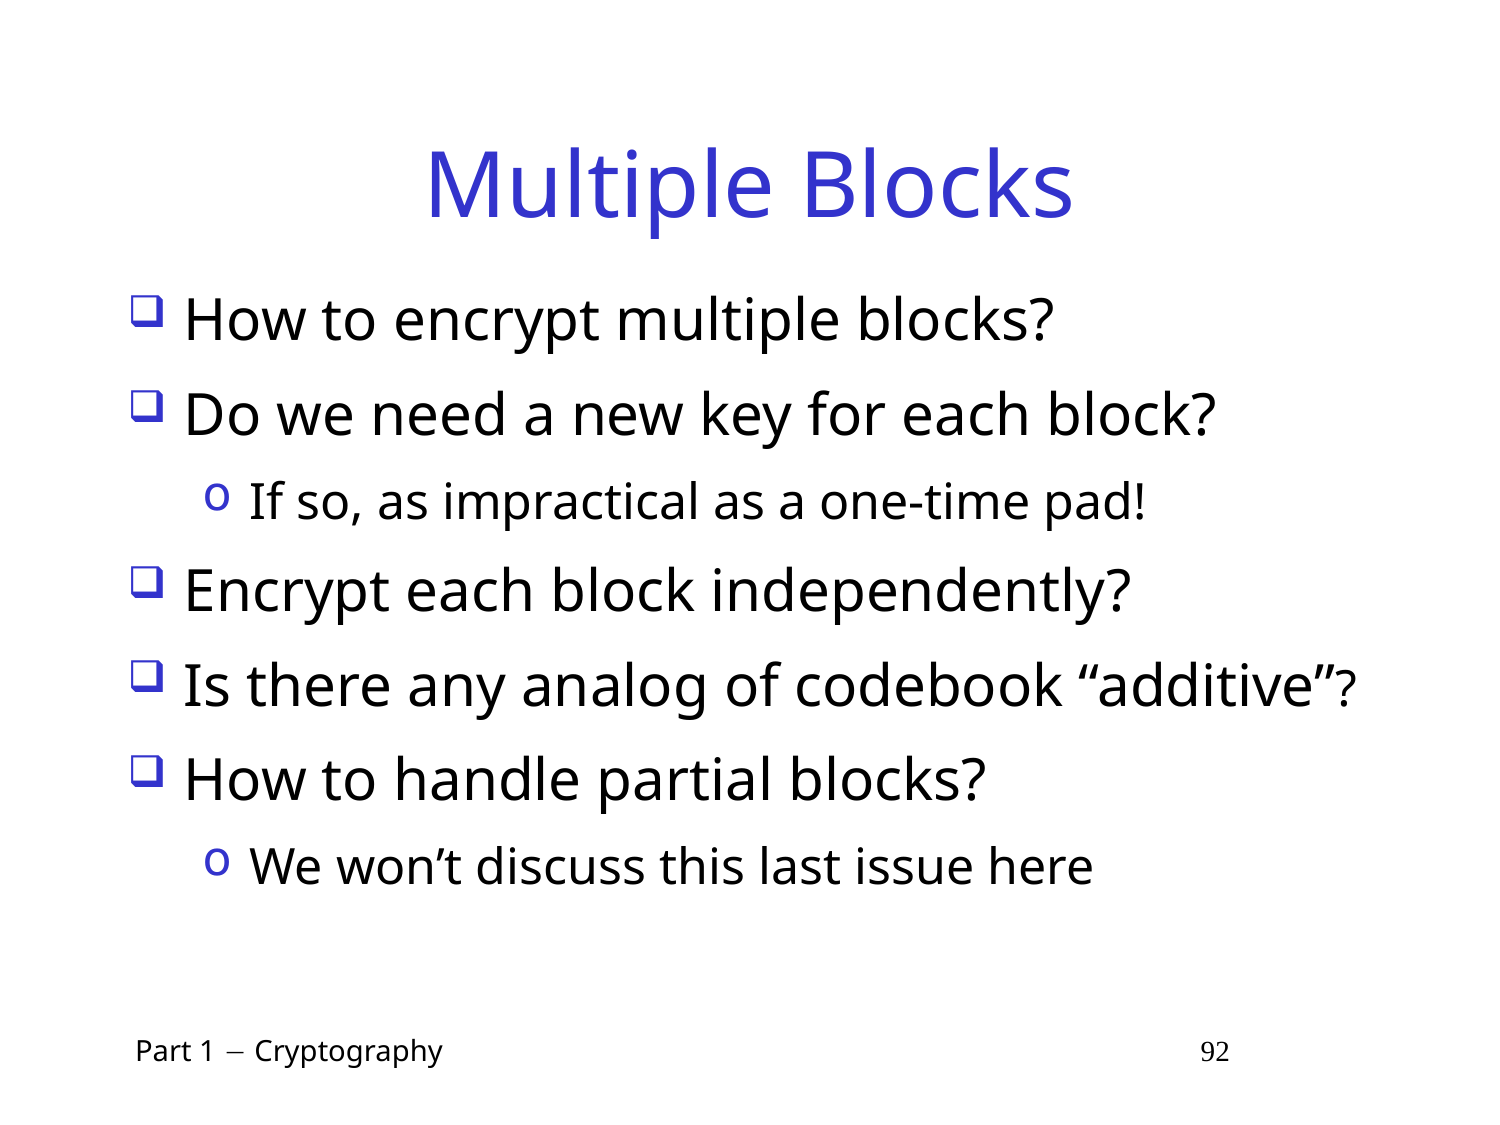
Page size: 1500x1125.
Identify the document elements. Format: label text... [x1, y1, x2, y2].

footer Part 1  Cryptography 92 [112, 1024, 1401, 1101]
list How to encrypt multiple blocks? Do we need a new key for each block? If so, as impractical as a one-time pad! Encrypt each block independently? Is there any analog of codebook “additive”? How to handle partial blocks? We won’t discuss this last issue here [112, 274, 1388, 976]
title Multiple Blocks [112, 87, 1388, 274]
